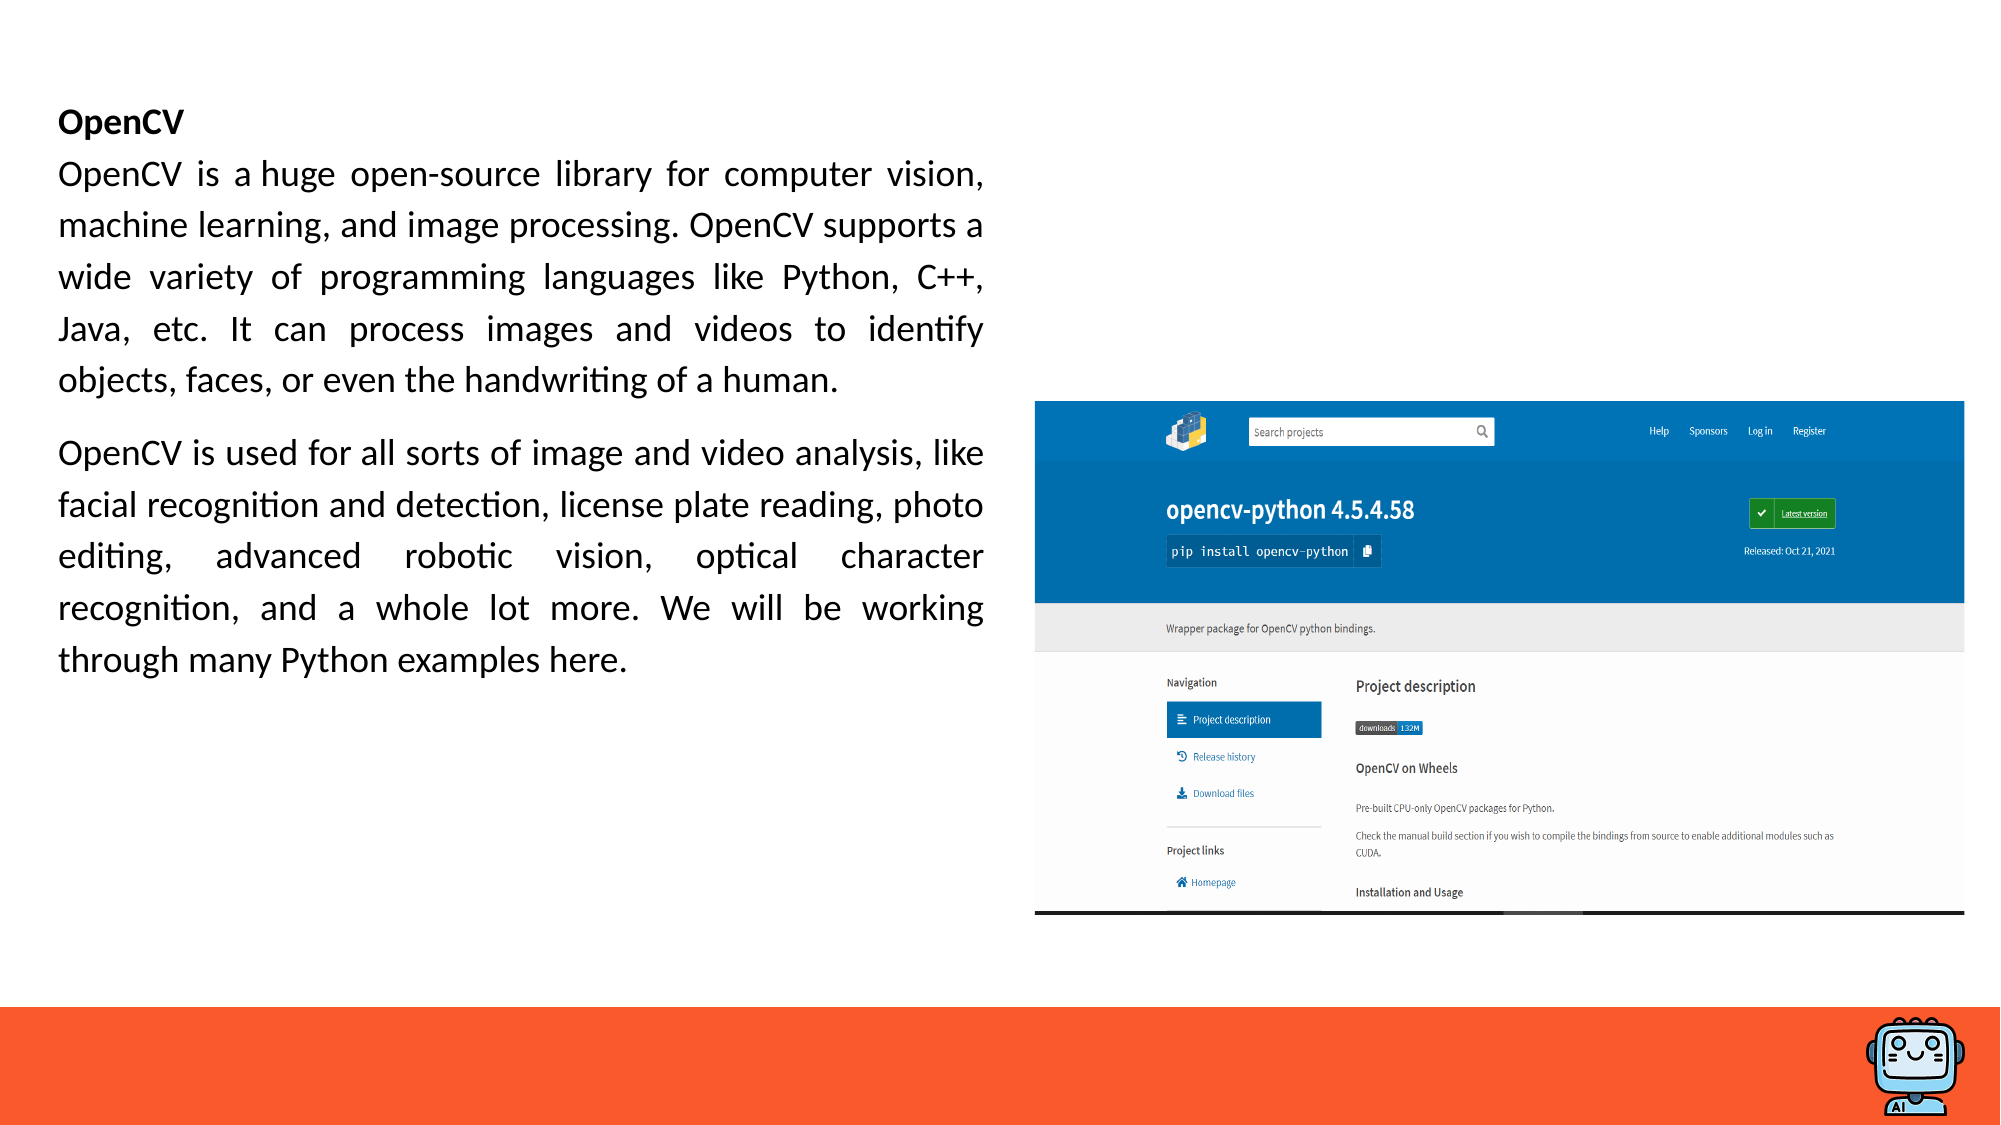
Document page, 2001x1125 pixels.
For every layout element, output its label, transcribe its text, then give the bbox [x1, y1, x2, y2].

picture [1034, 401, 1965, 915]
picture [1866, 1017, 1965, 1116]
text_box [0, 1007, 2000, 1125]
text_box OpenCV OpenCV is a huge open-source library for computer vision, machine learning, and image processing. OpenCV supports a wide variety of programming languages like Python, C++, Java, etc. It can process images and videos to identify objects, faces, or even the handwriting of a human. OpenCV is used for all sorts of image and video analysis, like facial recognition and detection, license plate reading, photo editing, advanced robotic vision, optical character recognition, and a whole lot more. We will be working through many Python examples here. [43, 82, 1000, 754]
